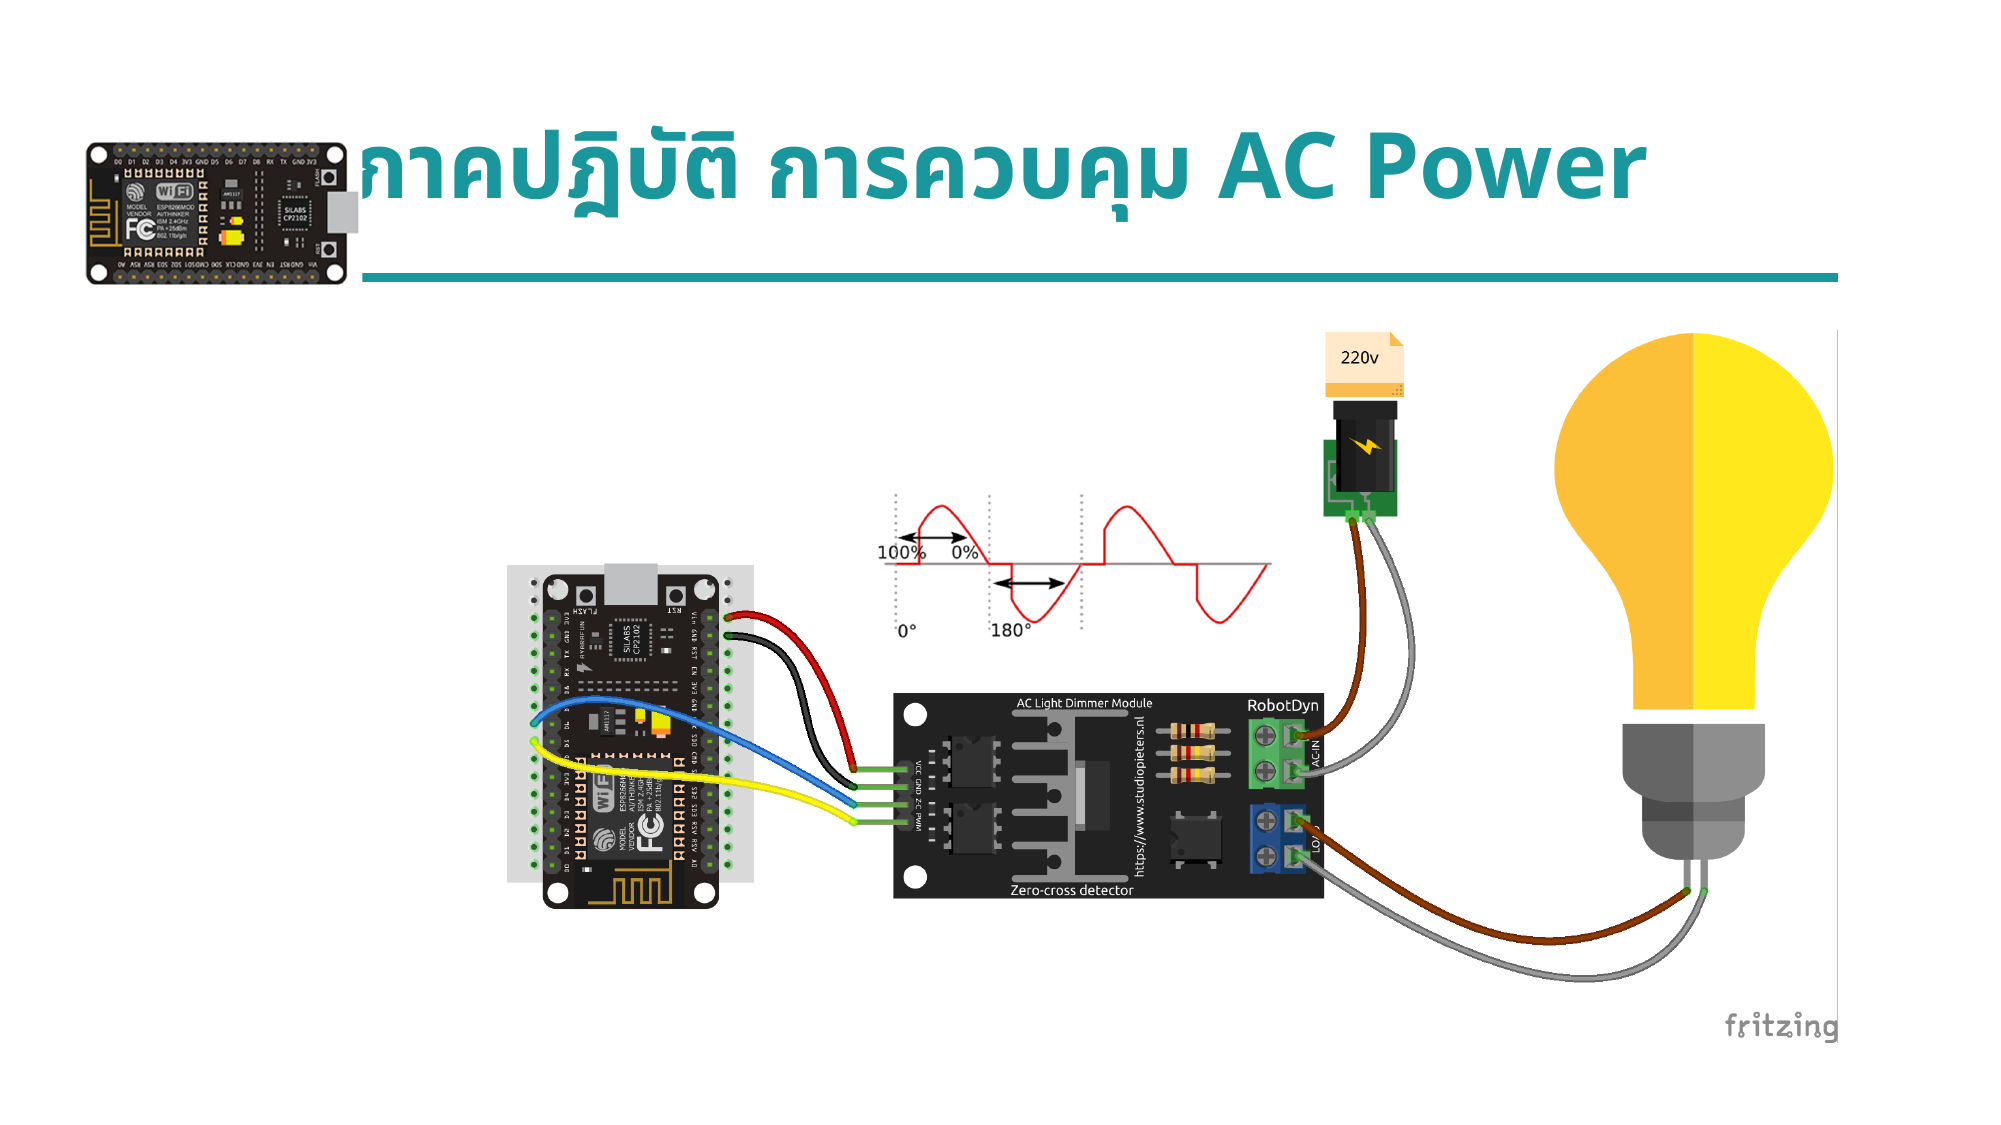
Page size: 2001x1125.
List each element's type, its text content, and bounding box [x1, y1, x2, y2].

picture [871, 478, 1284, 646]
picture [82, 72, 363, 354]
title ภาคปฎิบัติ การควบคุม AC Power [137, 59, 1863, 278]
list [507, 330, 1838, 1043]
